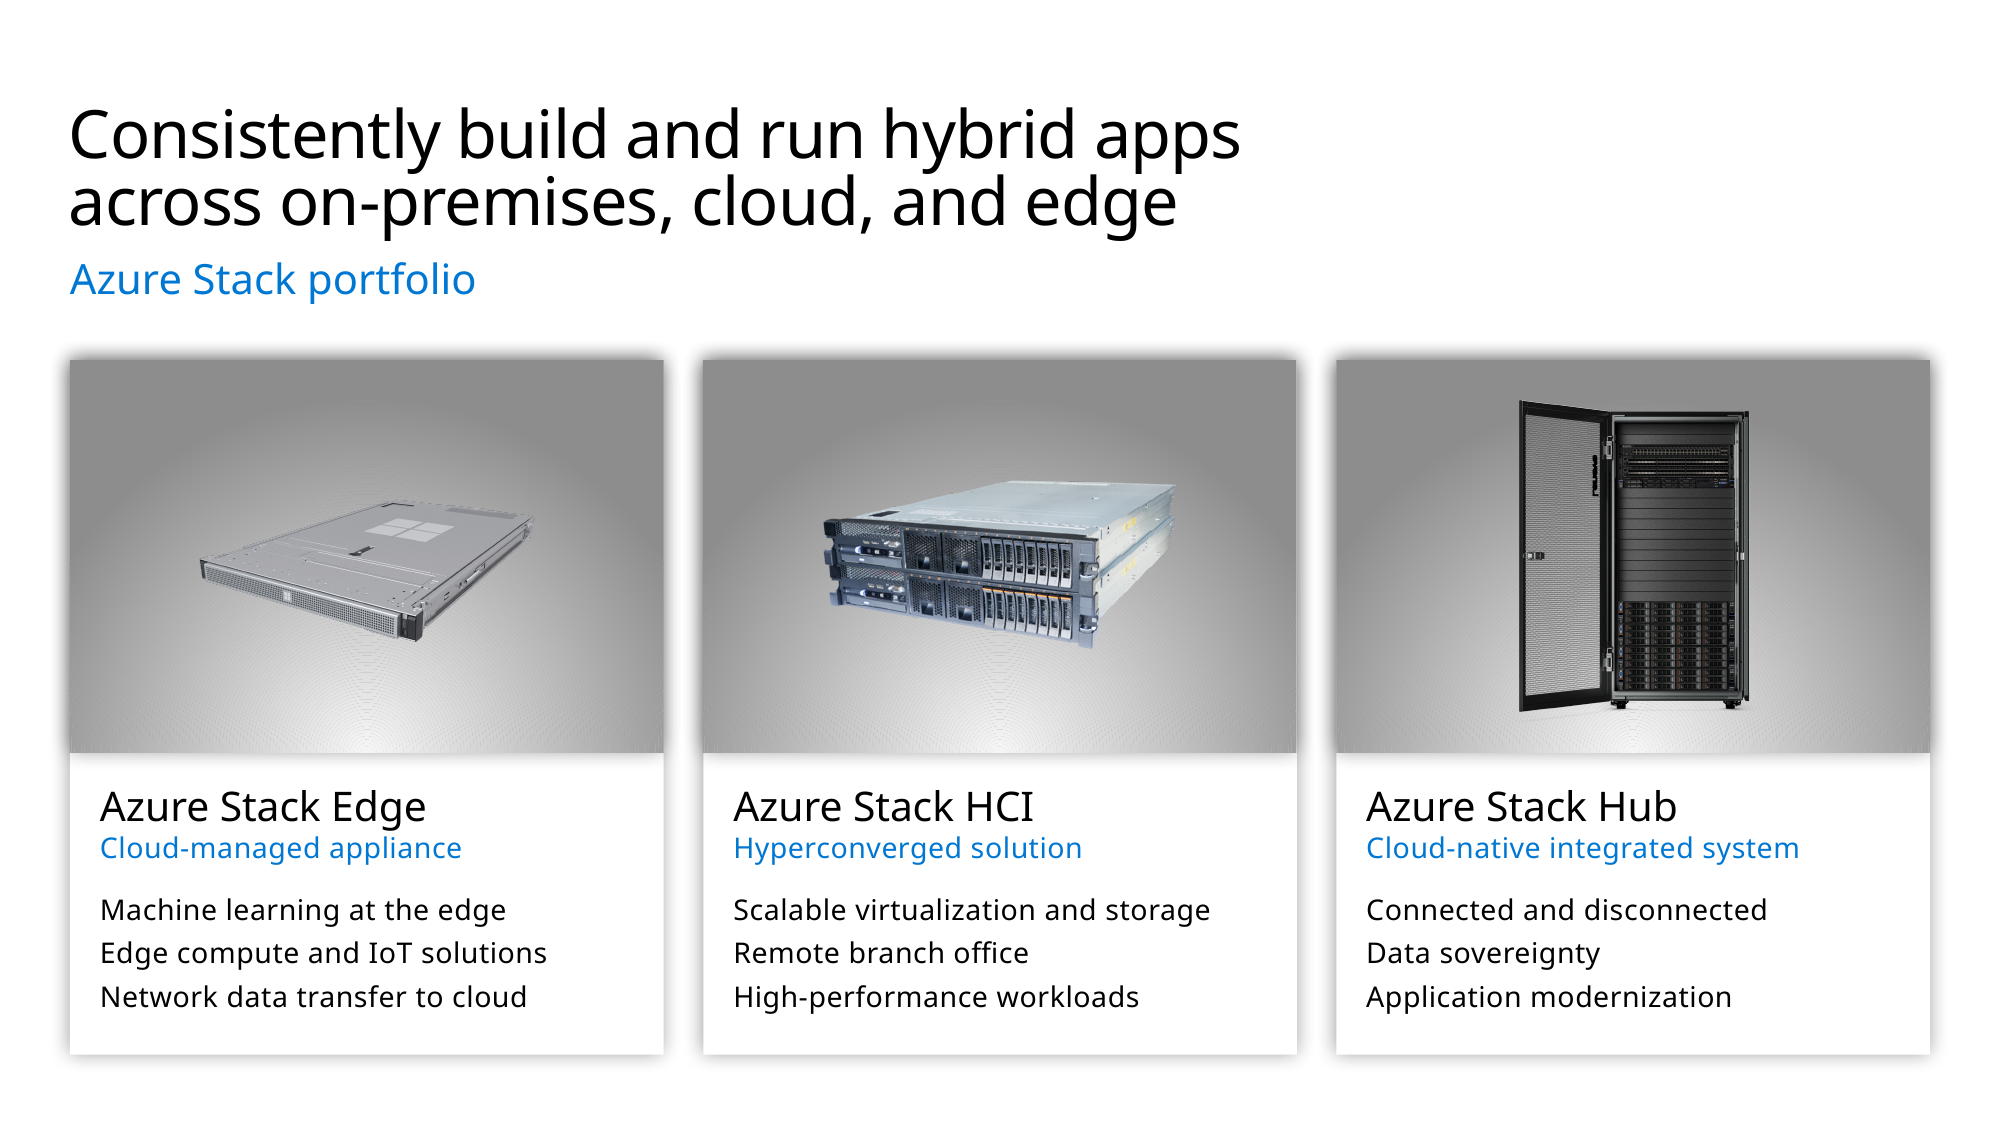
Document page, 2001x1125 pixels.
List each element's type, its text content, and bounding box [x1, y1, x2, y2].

title Consistently build and run hybrid apps across on-premises, cloud, and edge [68, 90, 1456, 192]
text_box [69, 359, 664, 1055]
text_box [702, 359, 1298, 1055]
text_box Azure Stack portfolio [69, 247, 1976, 319]
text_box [1336, 359, 1931, 1055]
